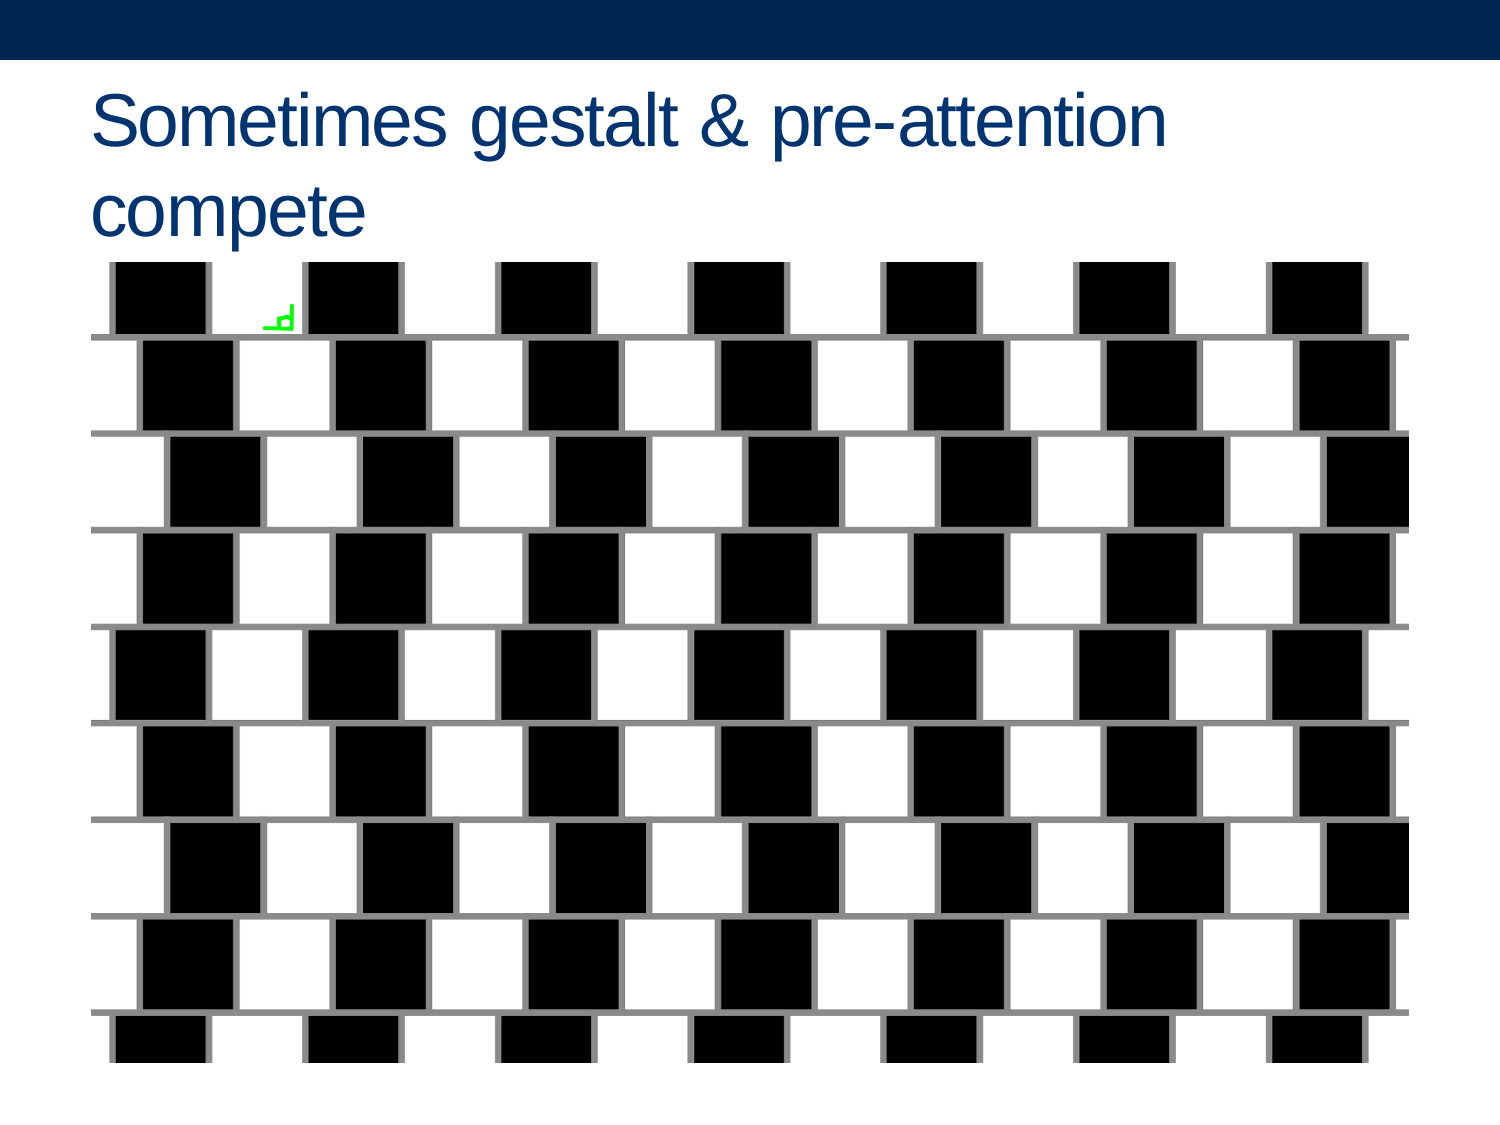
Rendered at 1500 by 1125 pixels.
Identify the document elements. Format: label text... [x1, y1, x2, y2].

title Sometimes gestalt & pre-attention compete [87, 69, 1445, 260]
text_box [90, 262, 1410, 1063]
